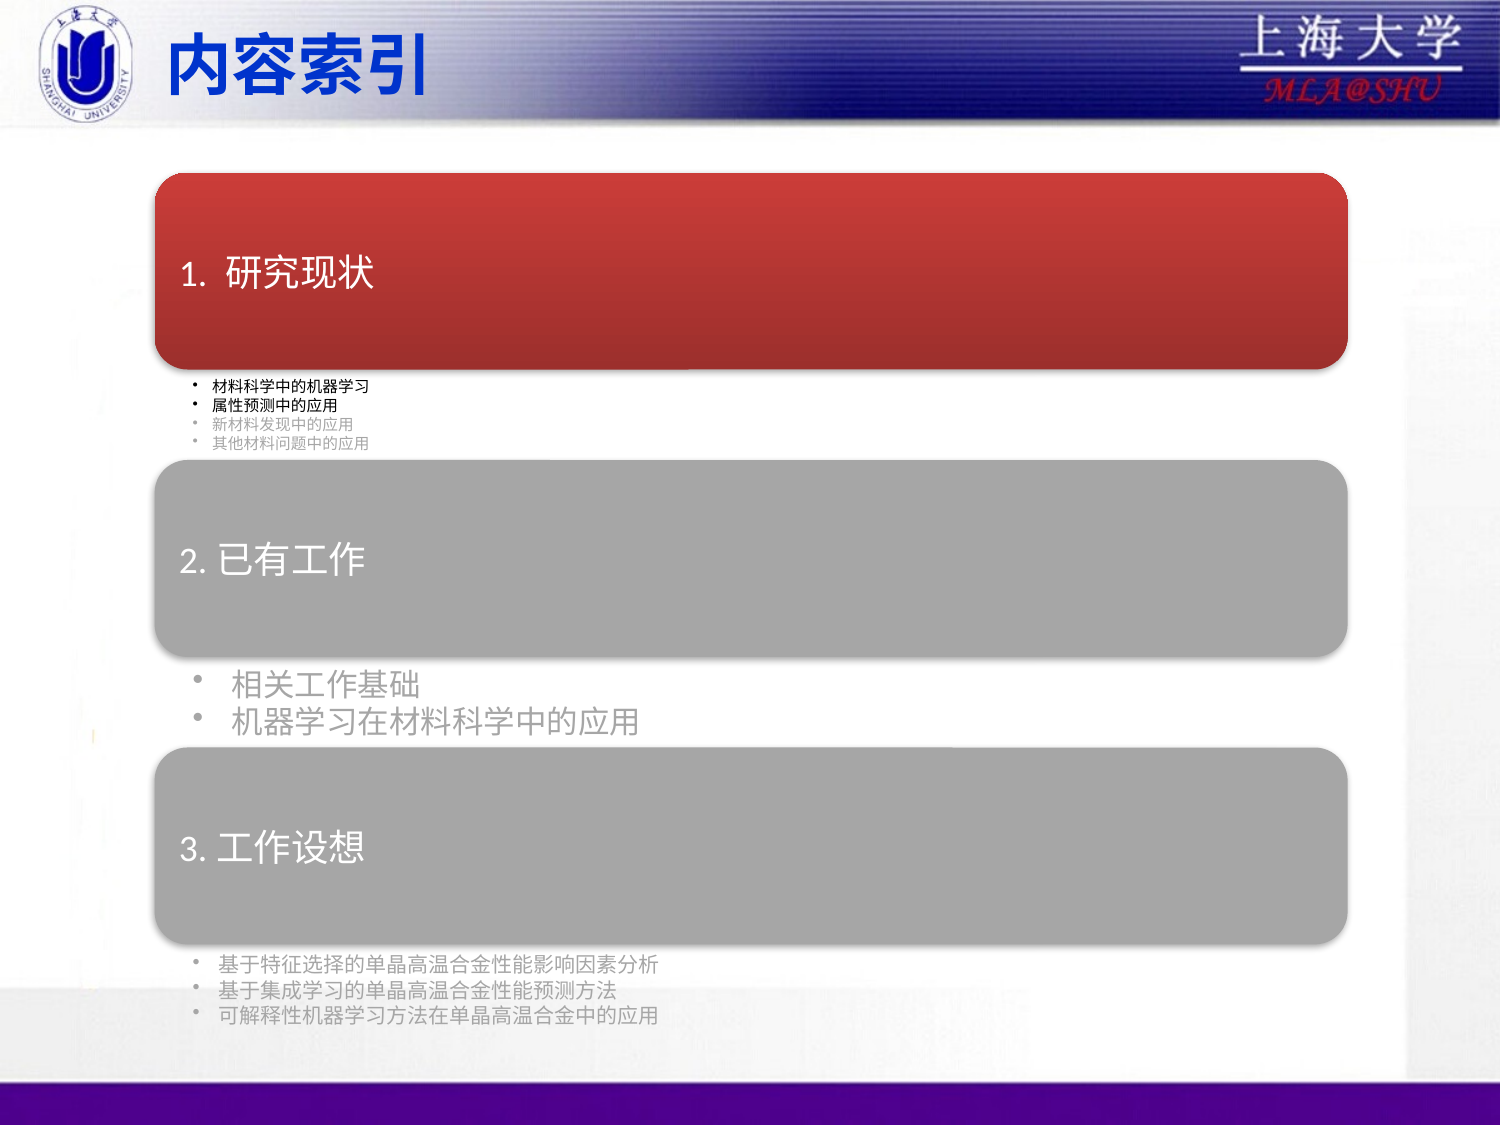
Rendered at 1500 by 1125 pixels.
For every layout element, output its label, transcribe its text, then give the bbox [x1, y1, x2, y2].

title 内容索引 [150, 0, 1500, 129]
picture [0, 0, 1500, 1125]
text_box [154, 172, 1348, 1036]
